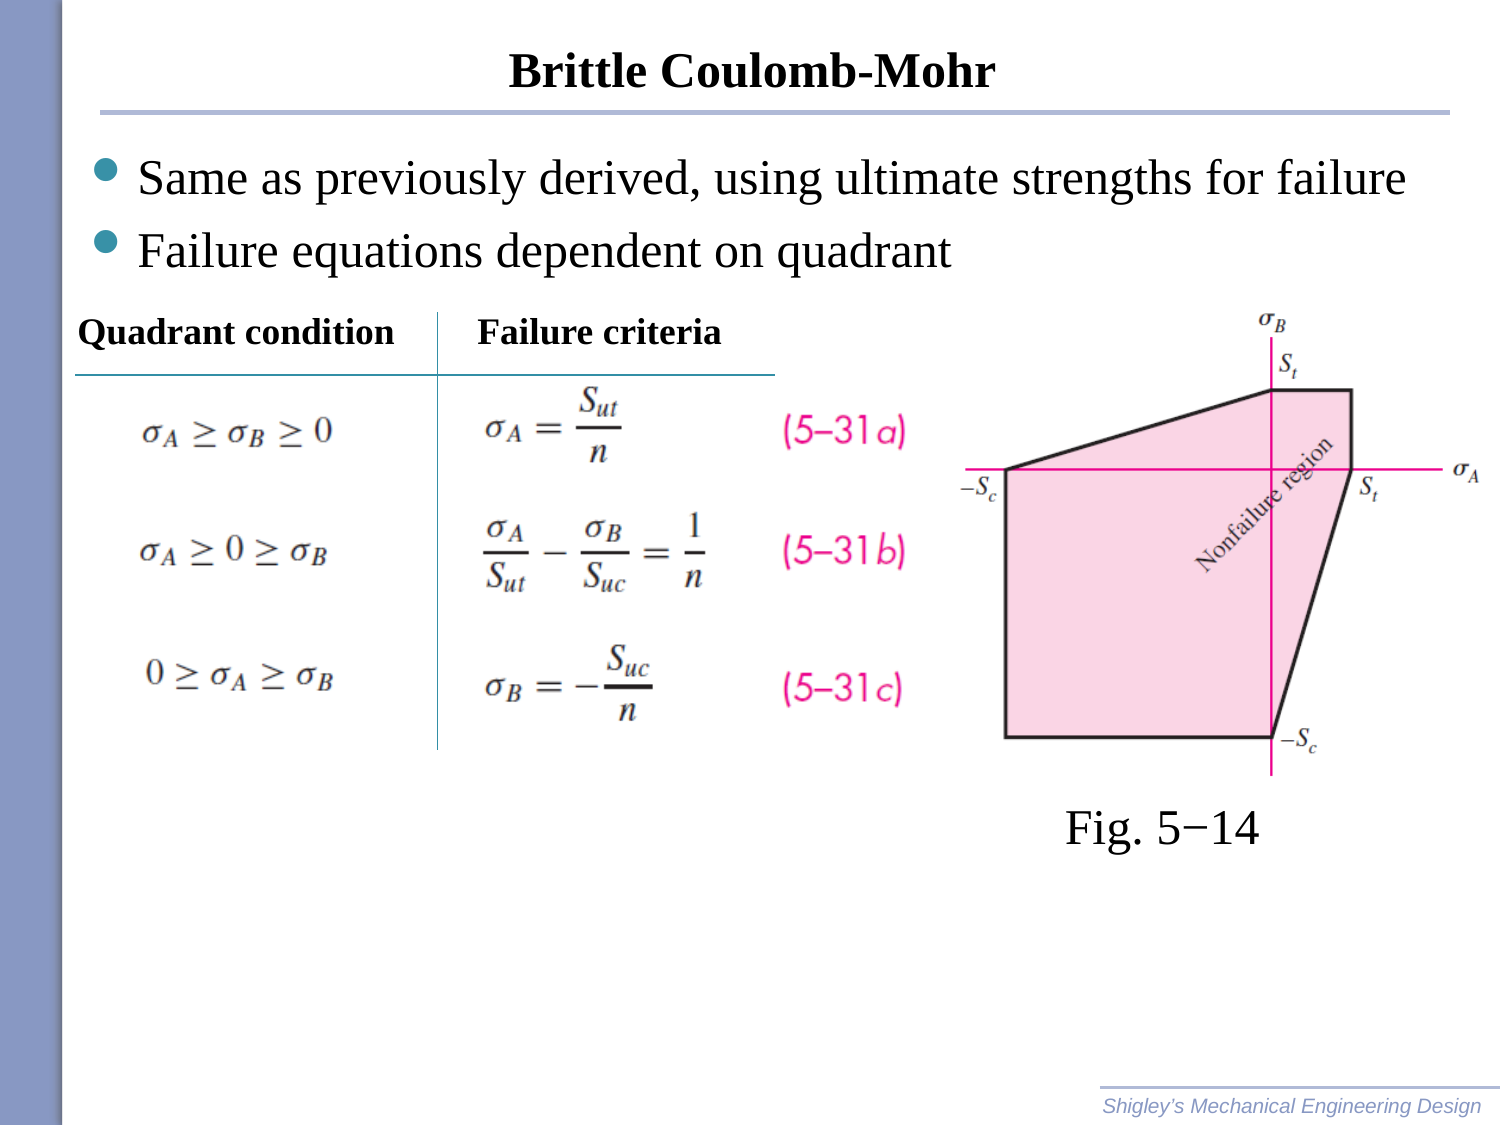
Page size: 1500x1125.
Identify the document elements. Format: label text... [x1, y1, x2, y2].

text_box Fig. 5−14 [1049, 797, 1338, 863]
picture [774, 662, 909, 716]
picture [777, 404, 913, 457]
title Brittle Coulomb-Mohr [137, 30, 1368, 106]
list Same as previously derived, using ultimate strengths for failure Failure equations dependent on quadrant [62, 137, 1463, 1088]
footer Shigley’s Mechanical Engineering Design [1087, 1074, 1500, 1125]
picture [124, 402, 348, 463]
picture [474, 379, 637, 473]
picture [124, 641, 351, 713]
text_box Failure criteria [462, 299, 938, 360]
picture [124, 524, 344, 588]
picture [474, 637, 665, 729]
picture [474, 509, 718, 601]
text_box Quadrant condition [62, 299, 462, 360]
picture [944, 299, 1500, 788]
picture [776, 526, 912, 574]
